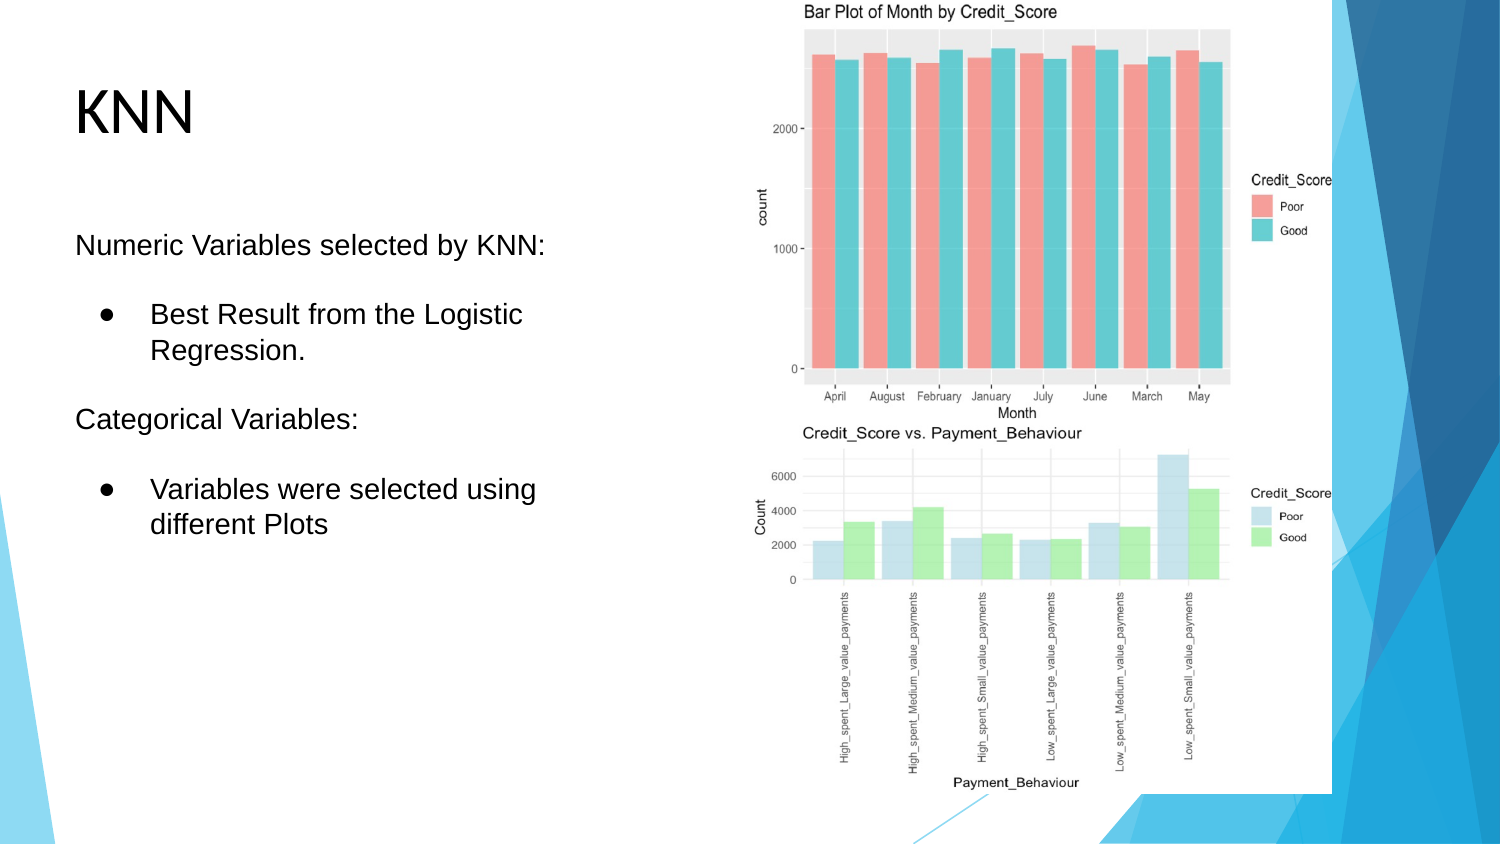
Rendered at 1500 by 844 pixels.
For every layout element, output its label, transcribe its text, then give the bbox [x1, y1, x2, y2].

picture [749, 0, 1332, 794]
title KNN [60, 52, 606, 146]
list Numeric Variables selected by KNN: Best Result from the Logistic Regression. Categorical Variables: Variables were selected using different Plots [60, 210, 620, 528]
